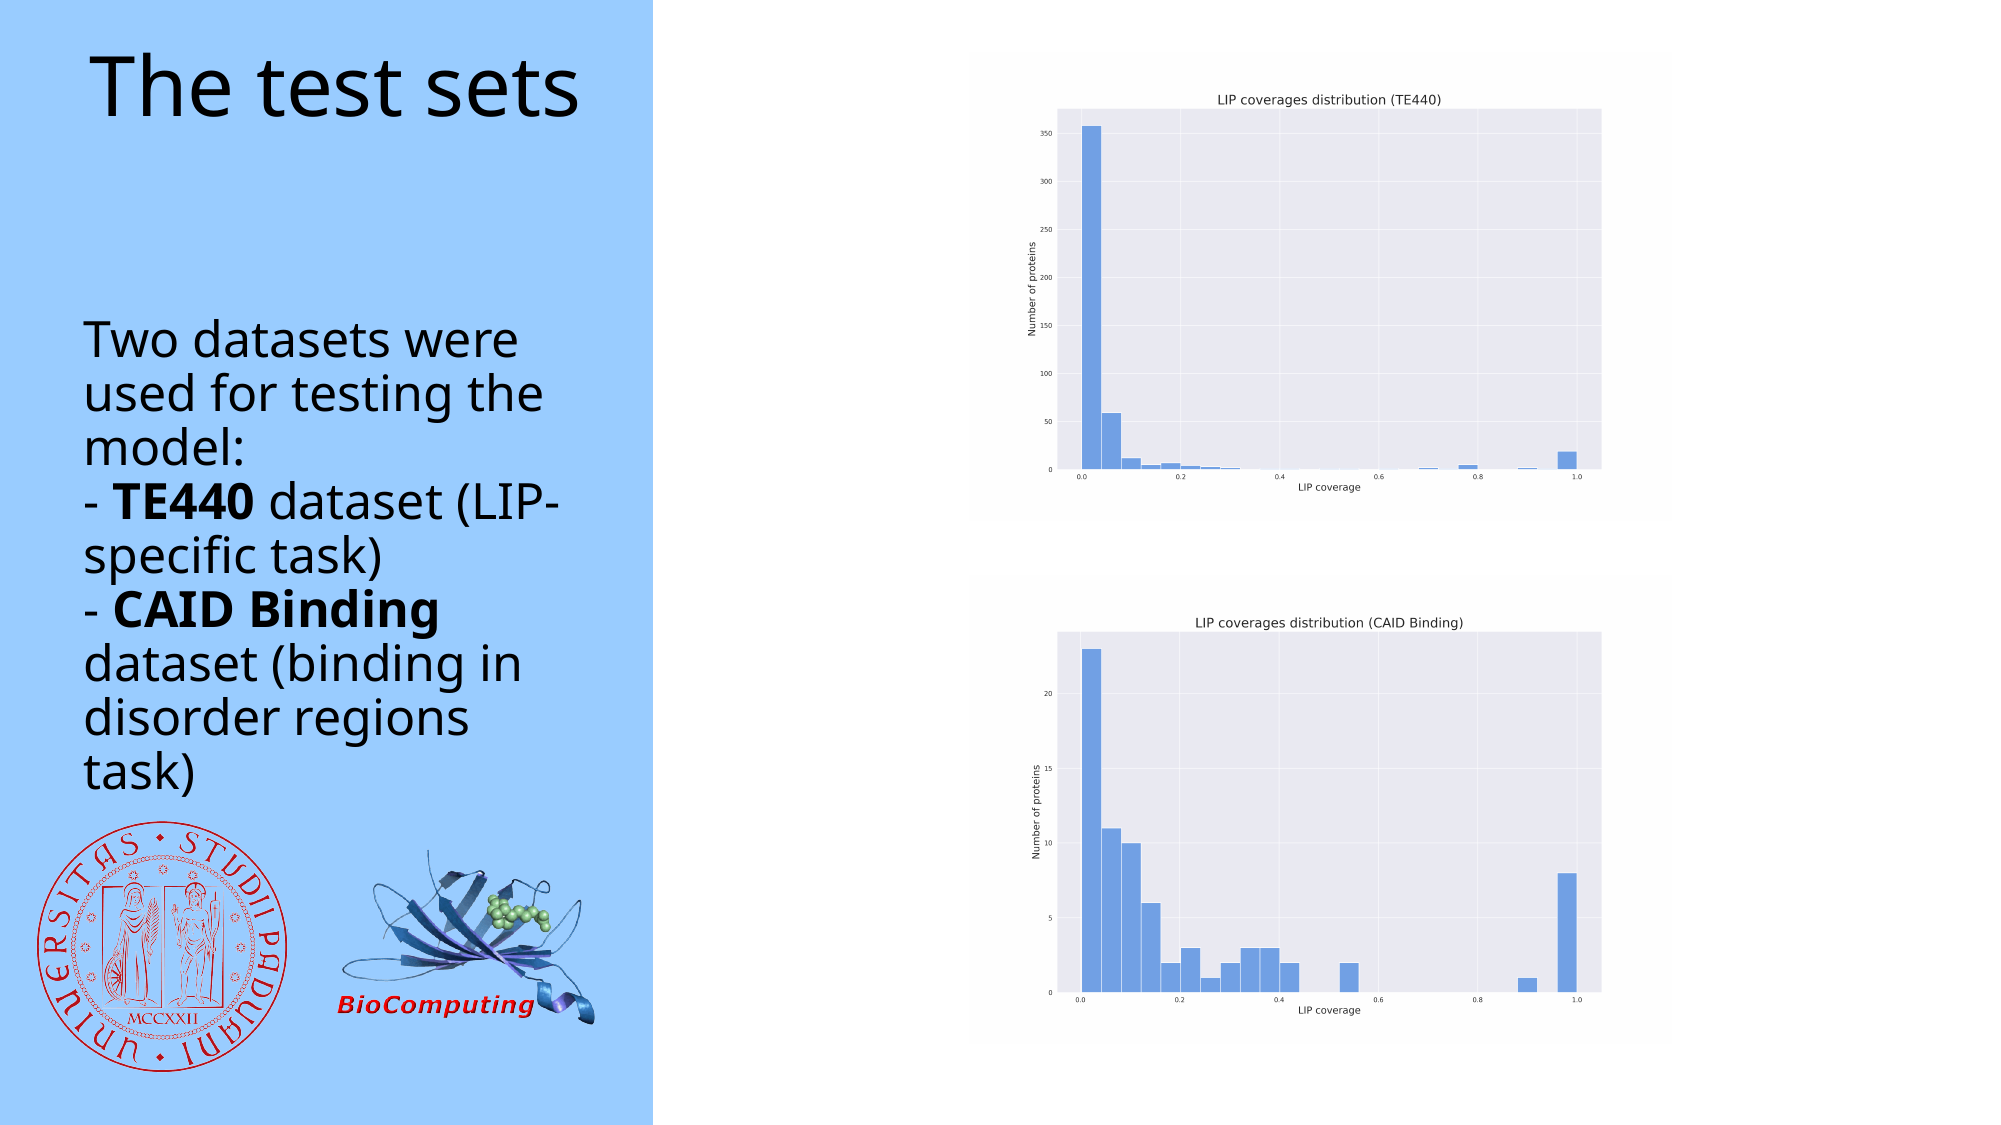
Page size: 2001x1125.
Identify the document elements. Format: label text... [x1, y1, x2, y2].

text_box Two datasets were used for testing the model: - TE440 dataset (LIP-specific task) - CAID Binding dataset (binding in disorder regions task) [68, 306, 594, 885]
picture [968, 51, 1672, 521]
picture [34, 817, 290, 1074]
text_box [0, 0, 654, 1125]
picture [968, 574, 1672, 1044]
picture [310, 782, 620, 1092]
title The test sets [74, 36, 601, 307]
